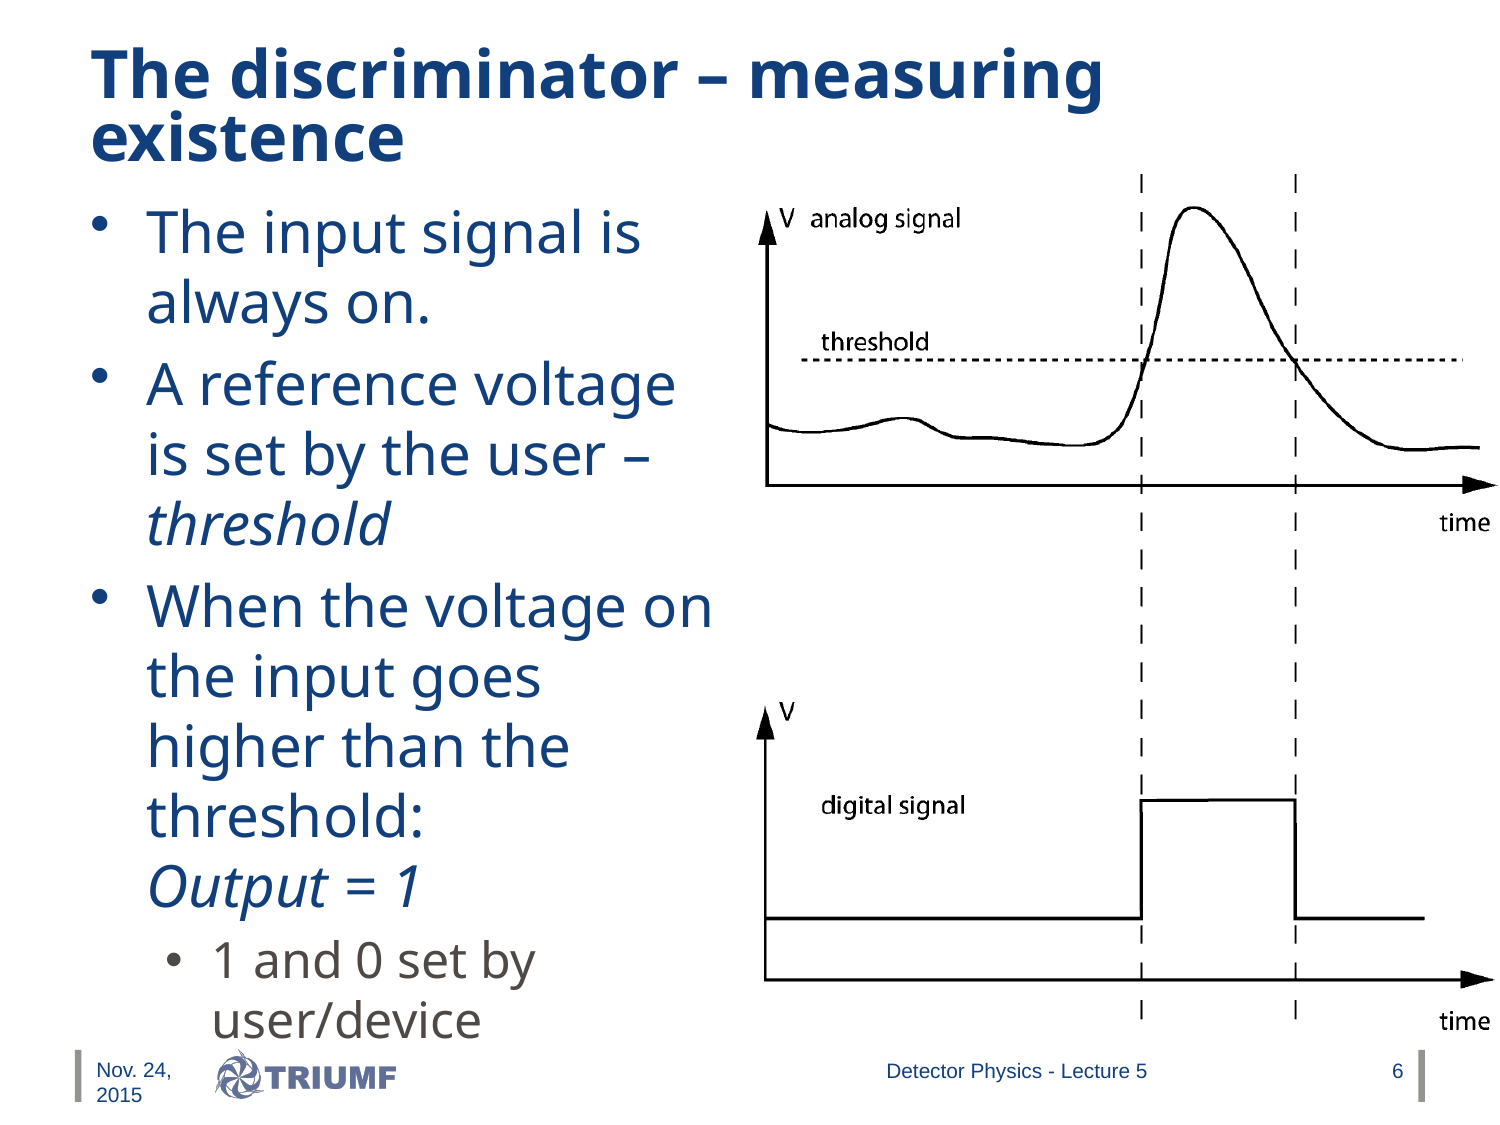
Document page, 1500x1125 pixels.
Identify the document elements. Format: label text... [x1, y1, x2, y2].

picture [750, 150, 1500, 1039]
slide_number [81, 1048, 213, 1125]
footer Detector Physics - Lecture 5 [394, 1049, 1163, 1125]
list The input signal is always on. A reference voltage is set by the user – threshold When the voltage on the input goes higher than the threshold: Output = 1 1 and 0 set by user/device [74, 187, 738, 1006]
title The discriminator – measuring existence [74, 61, 1426, 162]
slide_number 6 [1182, 1049, 1419, 1125]
